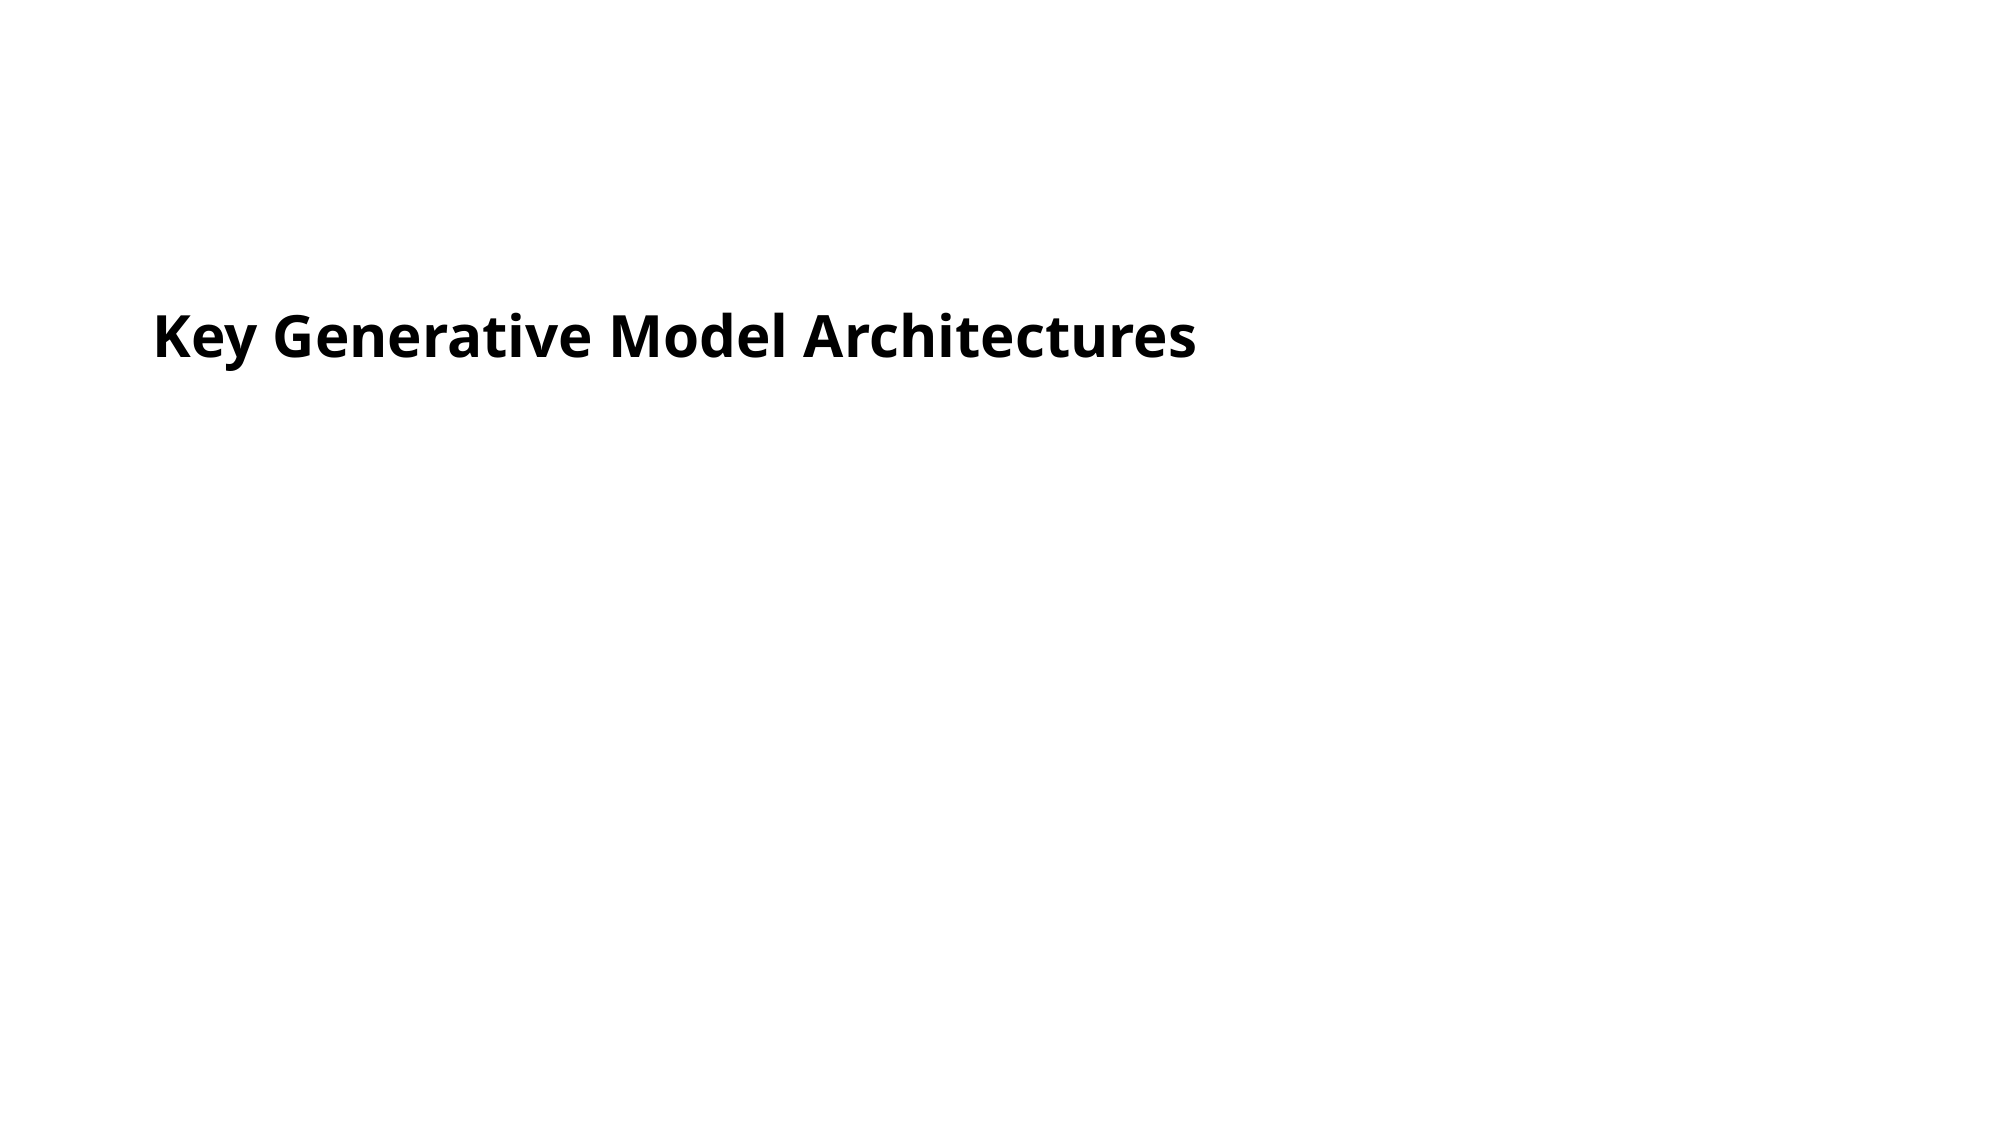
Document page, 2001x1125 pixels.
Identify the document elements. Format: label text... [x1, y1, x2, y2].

list Key Generative Model Architectures [137, 299, 1863, 1014]
